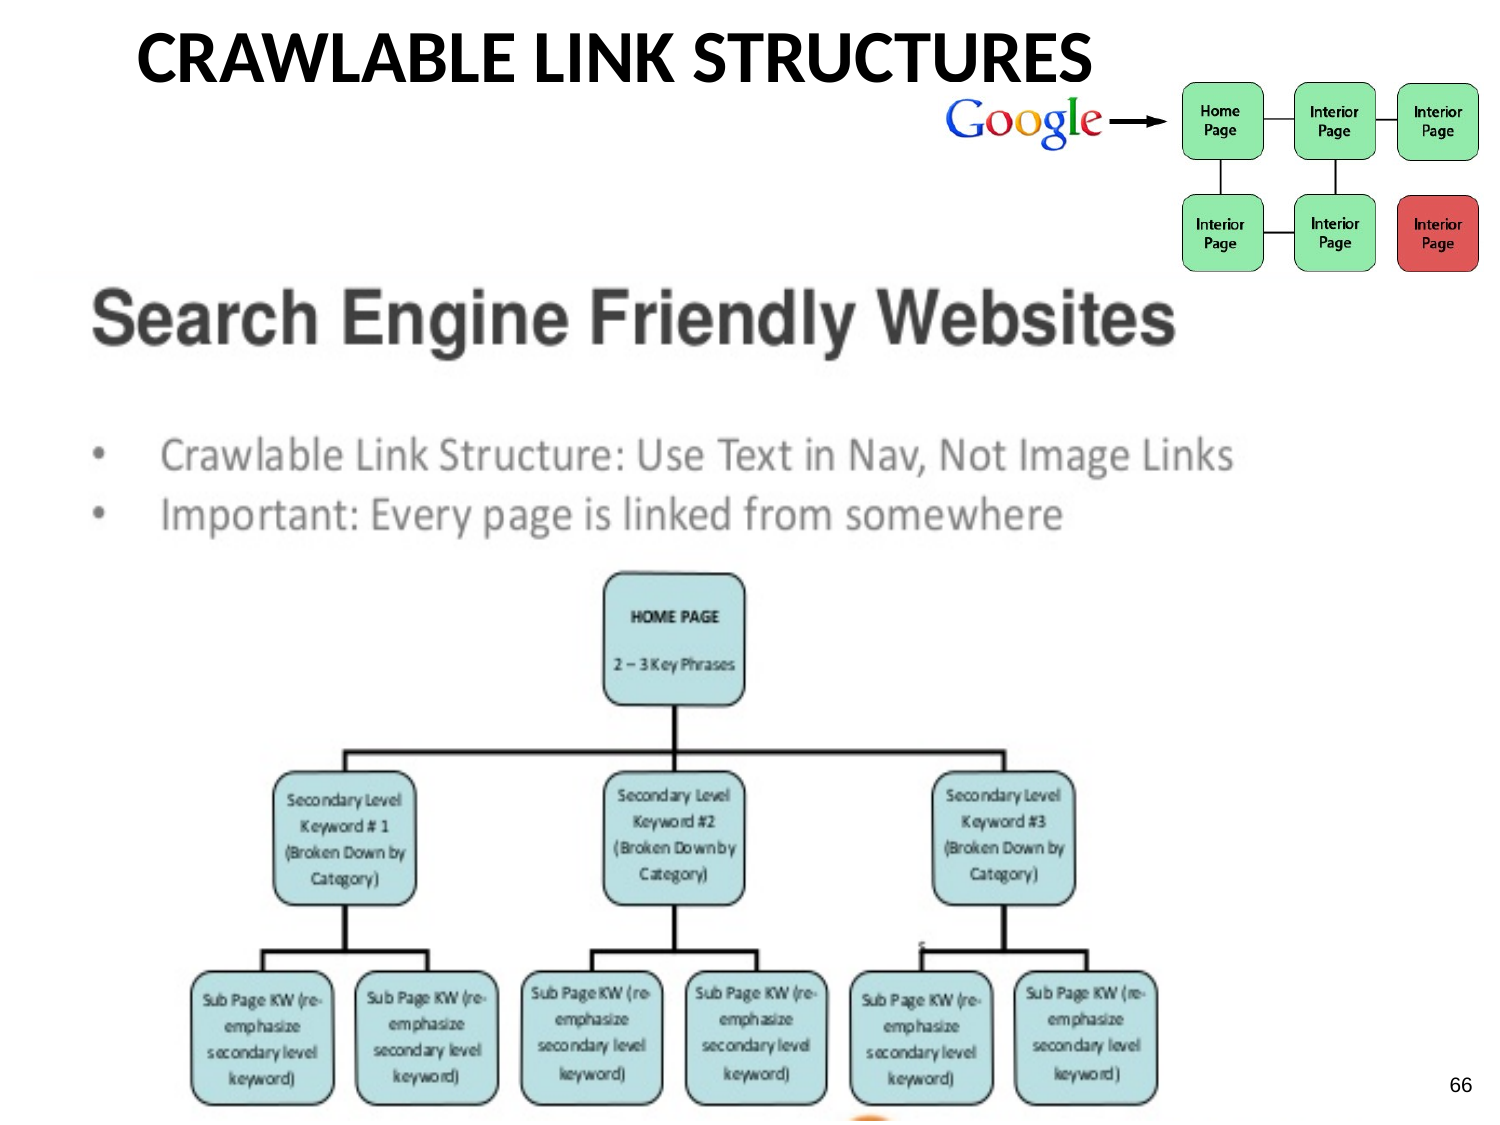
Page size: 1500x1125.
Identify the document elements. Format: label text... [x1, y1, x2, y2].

picture [33, 82, 1485, 1121]
title Crawlable Link Structures [0, 0, 1317, 167]
slide_number 66 [1366, 1063, 1488, 1122]
